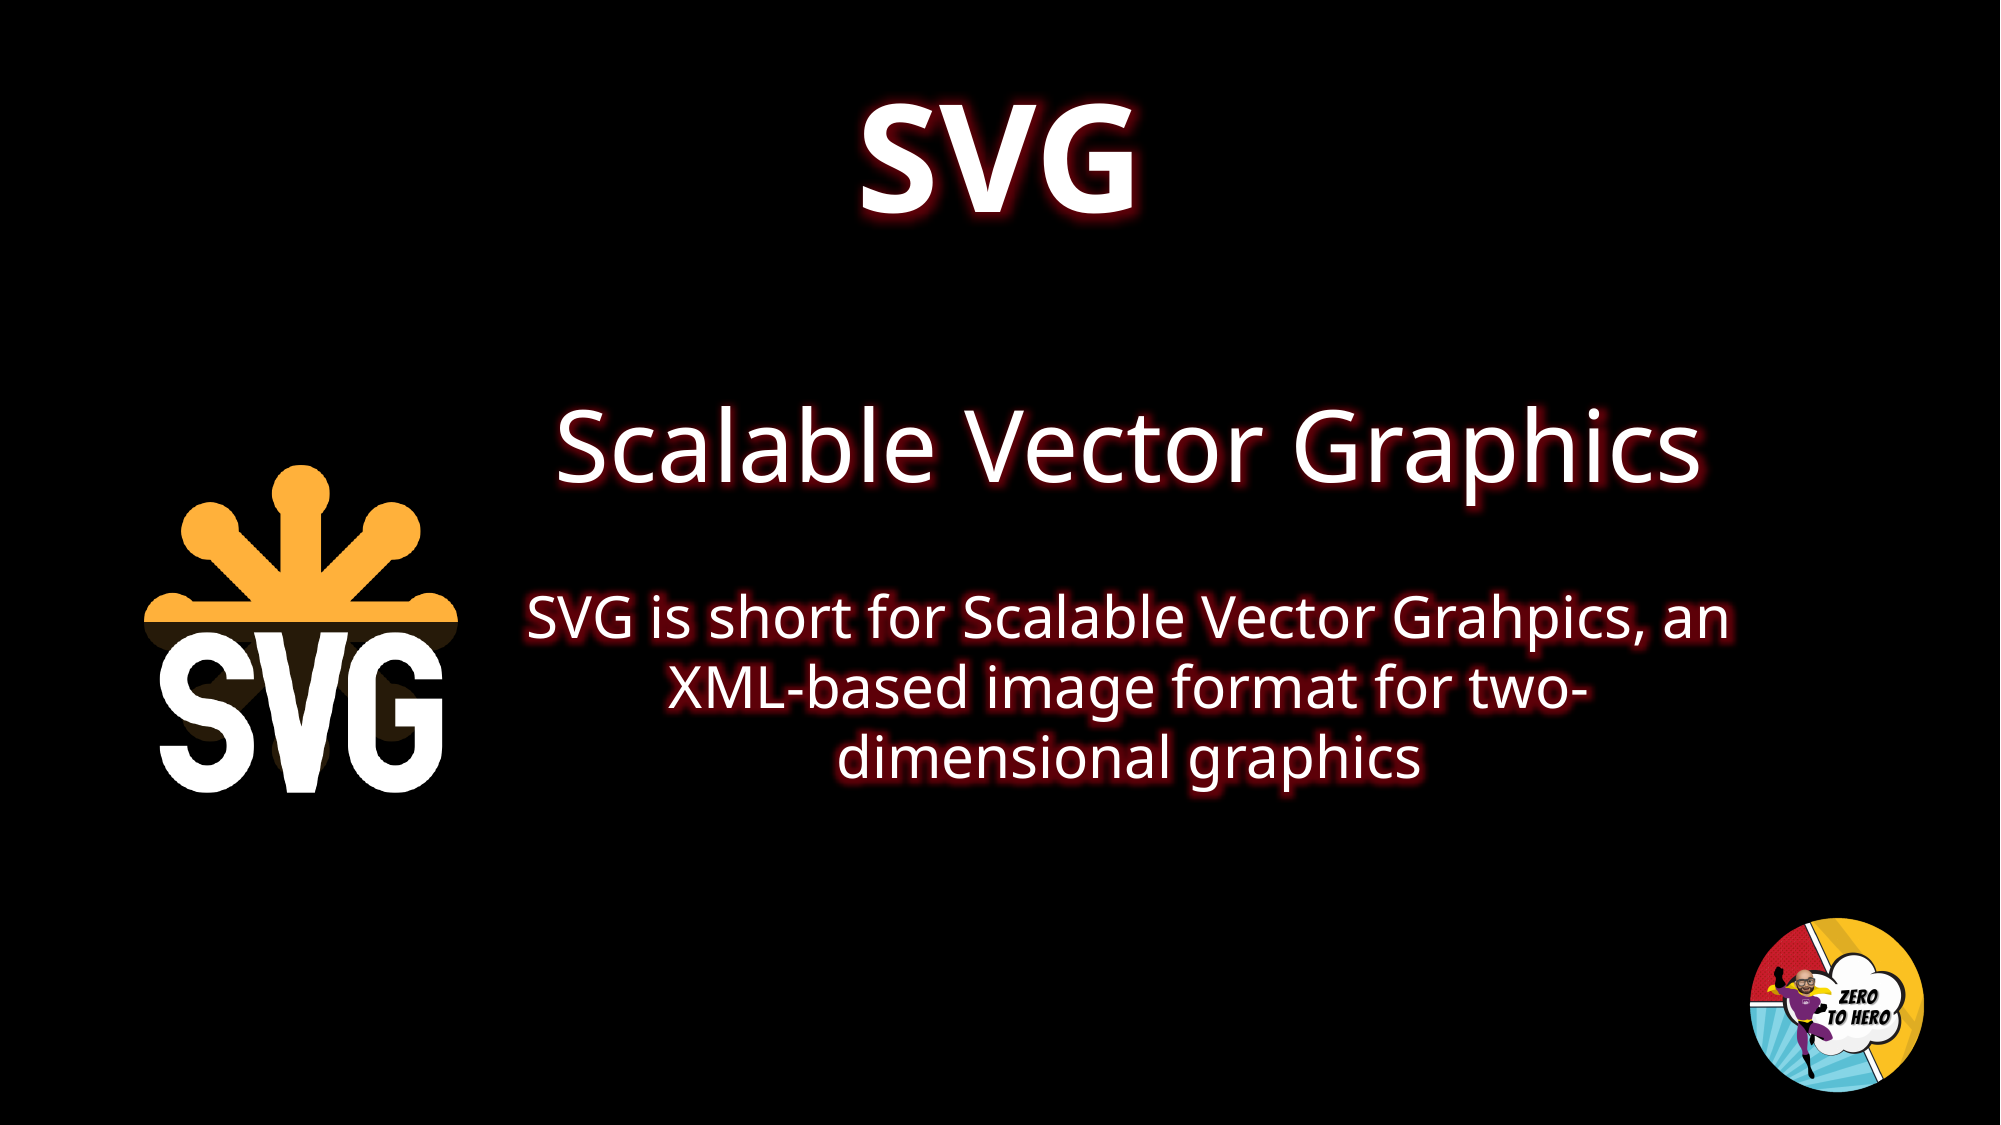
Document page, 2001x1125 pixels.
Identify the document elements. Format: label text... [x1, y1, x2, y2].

text_box SVG is short for Scalable Vector Grahpics, an XML-based image format for two-dimensional graphics [493, 572, 1766, 798]
text_box SVG [0, 55, 2000, 250]
picture [108, 429, 493, 814]
text_box Scalable Vector Graphics [404, 375, 1854, 511]
picture [1749, 916, 1927, 1095]
